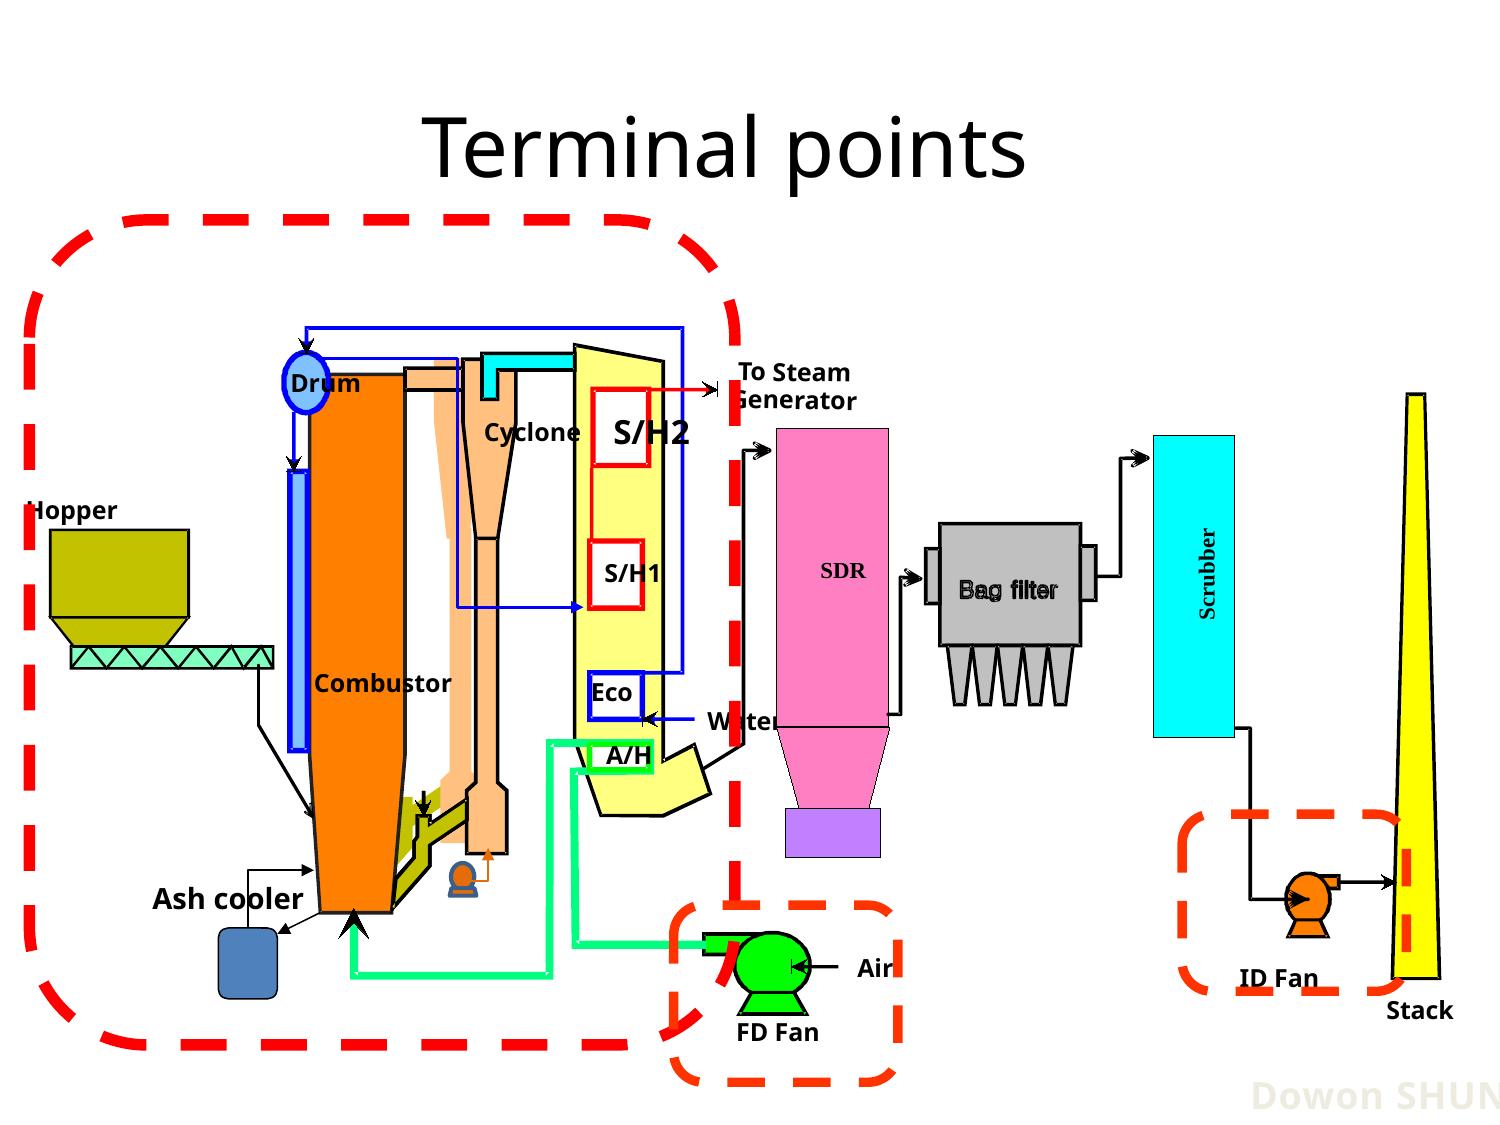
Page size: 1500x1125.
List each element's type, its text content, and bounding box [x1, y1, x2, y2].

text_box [470, 847, 489, 882]
text_box [673, 1055, 898, 1083]
text_box [30, 219, 735, 324]
title Terminal points [87, 50, 1363, 238]
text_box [29, 326, 1462, 1046]
